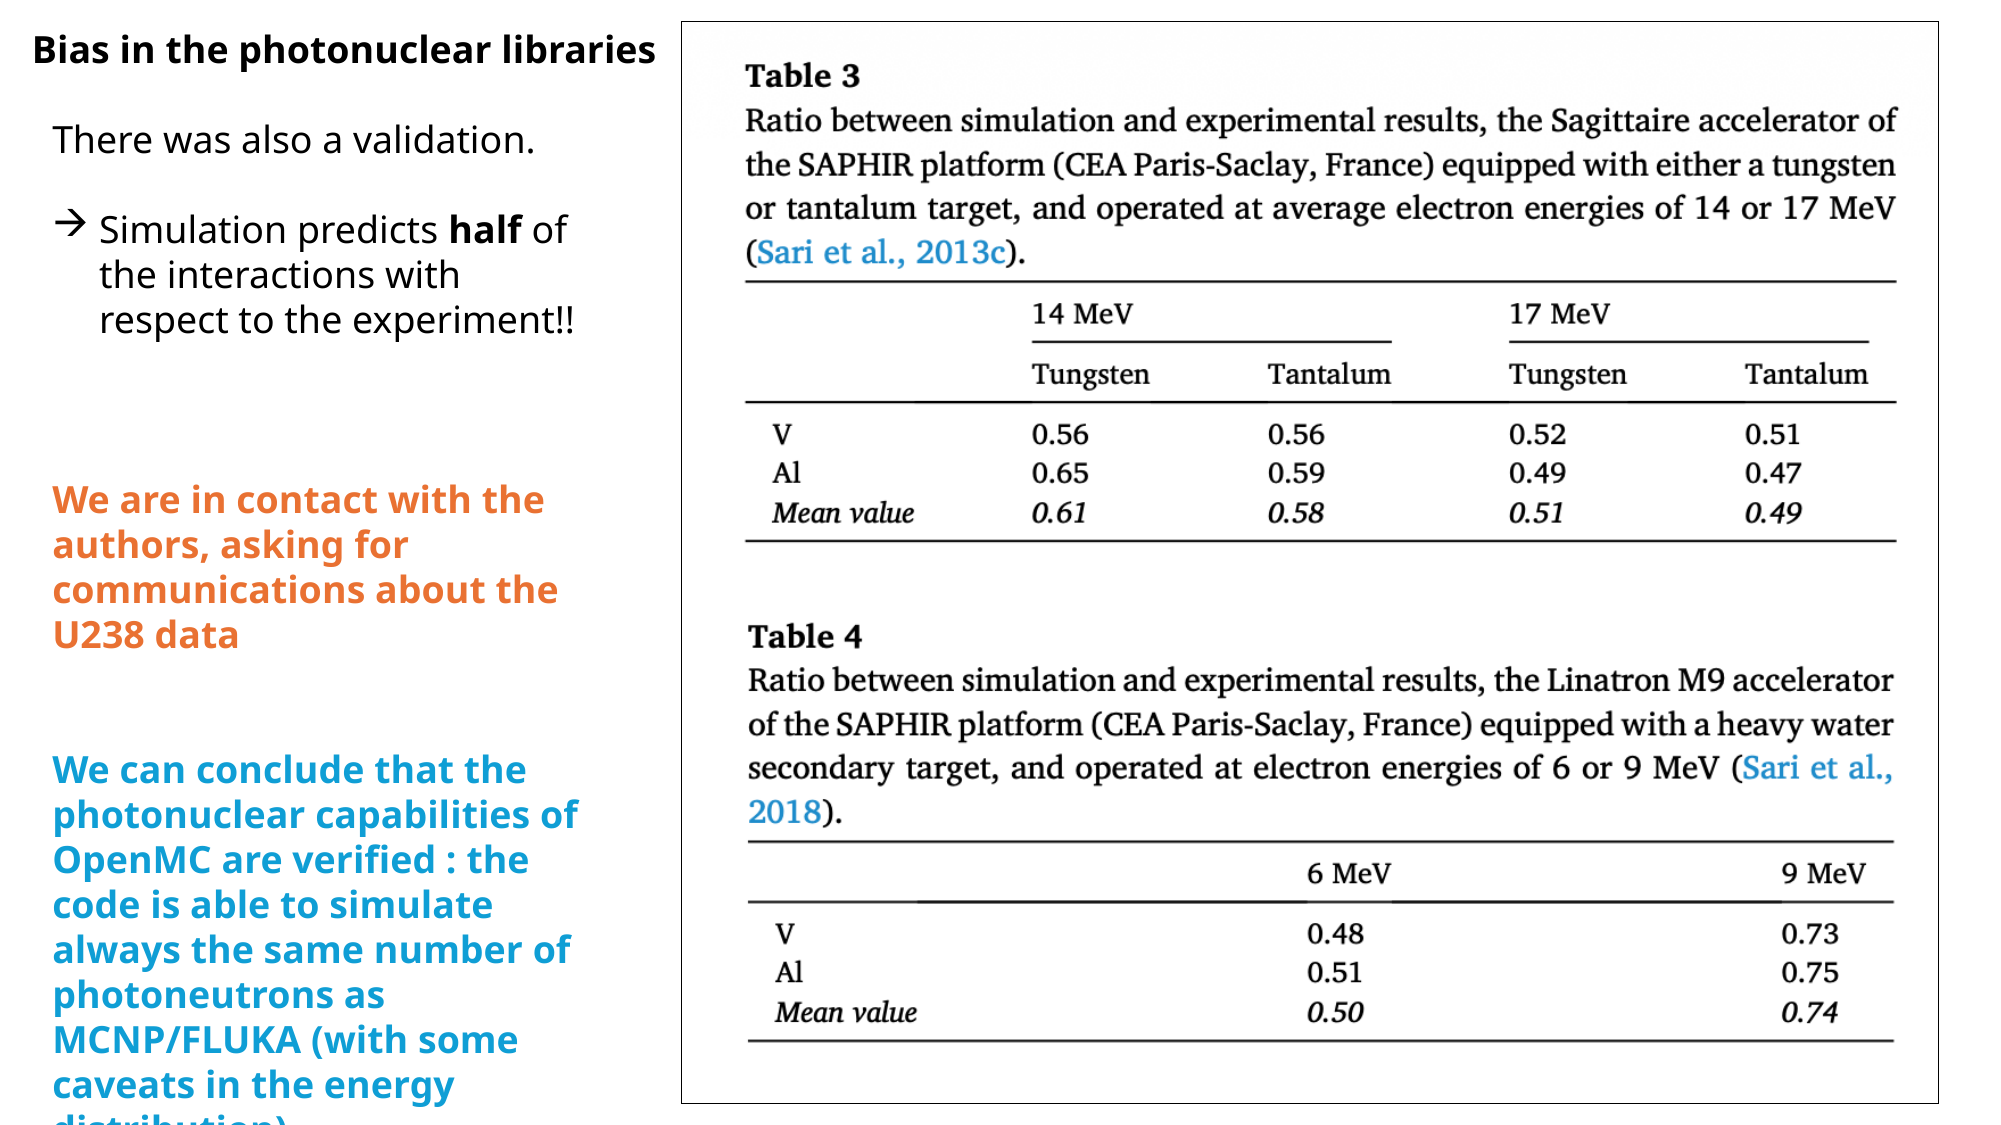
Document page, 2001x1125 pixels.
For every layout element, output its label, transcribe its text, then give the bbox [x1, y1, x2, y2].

text_box Bias in the photonuclear libraries [17, 18, 1919, 169]
picture [680, 20, 1940, 1105]
text_box There was also a validation. Simulation predicts half of the interactions with respect to the experiment!! We are in contact with the authors, asking for communications about the U238 data We can conclude that the photonuclear capabilities of OpenMC are verified : the code is able to simulate always the same number of photoneutrons as MCNP/FLUKA (with some caveats in the energy distribution) [37, 108, 612, 1125]
